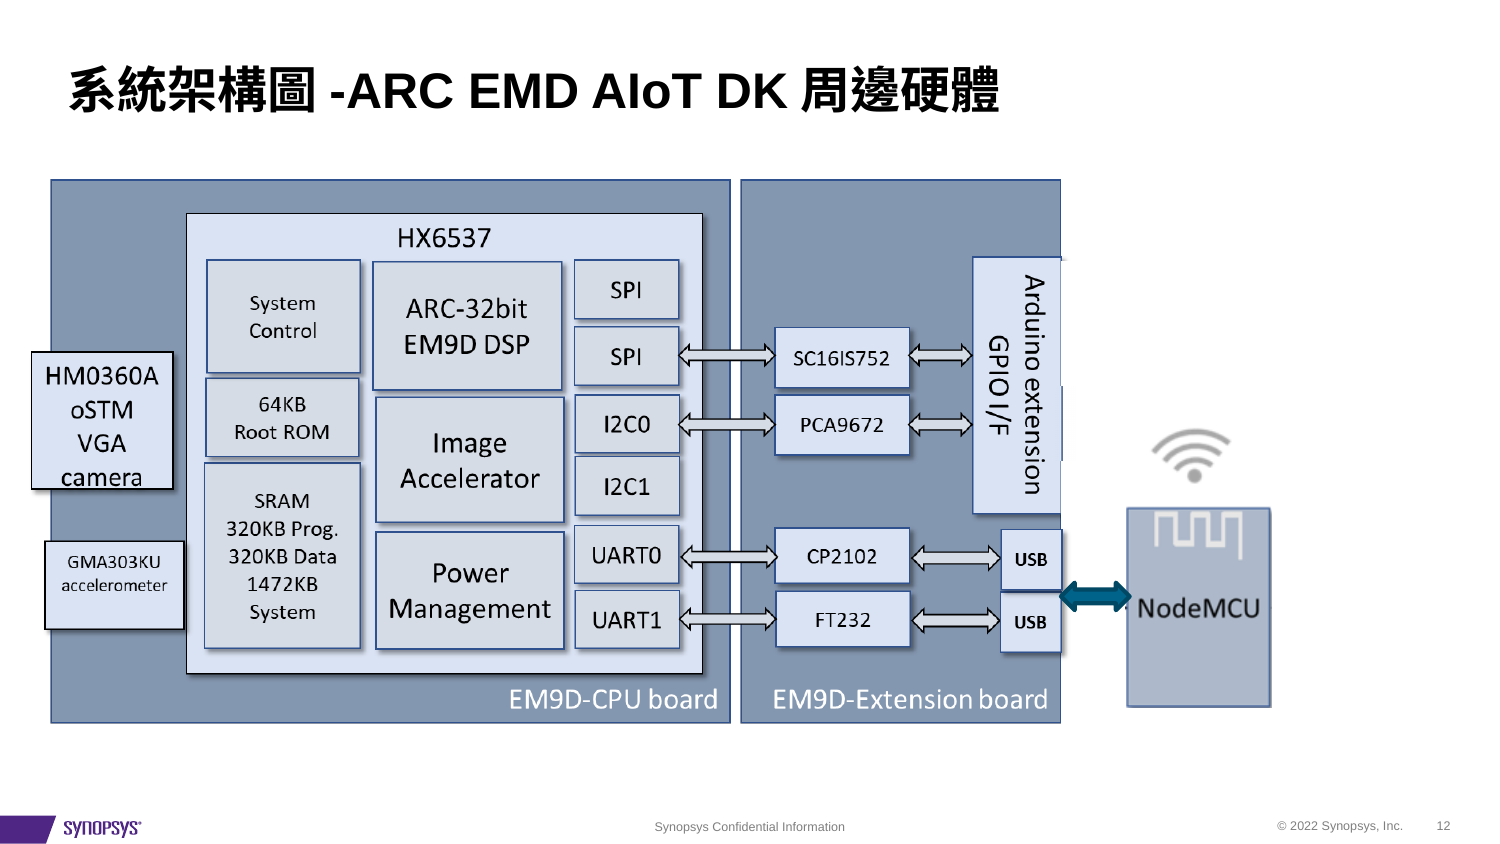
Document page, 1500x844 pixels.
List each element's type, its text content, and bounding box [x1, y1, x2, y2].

picture [24, 179, 1484, 735]
text_box 系統架構圖-ARC EMD AIoT DK周邊硬體 [56, 0, 1444, 124]
